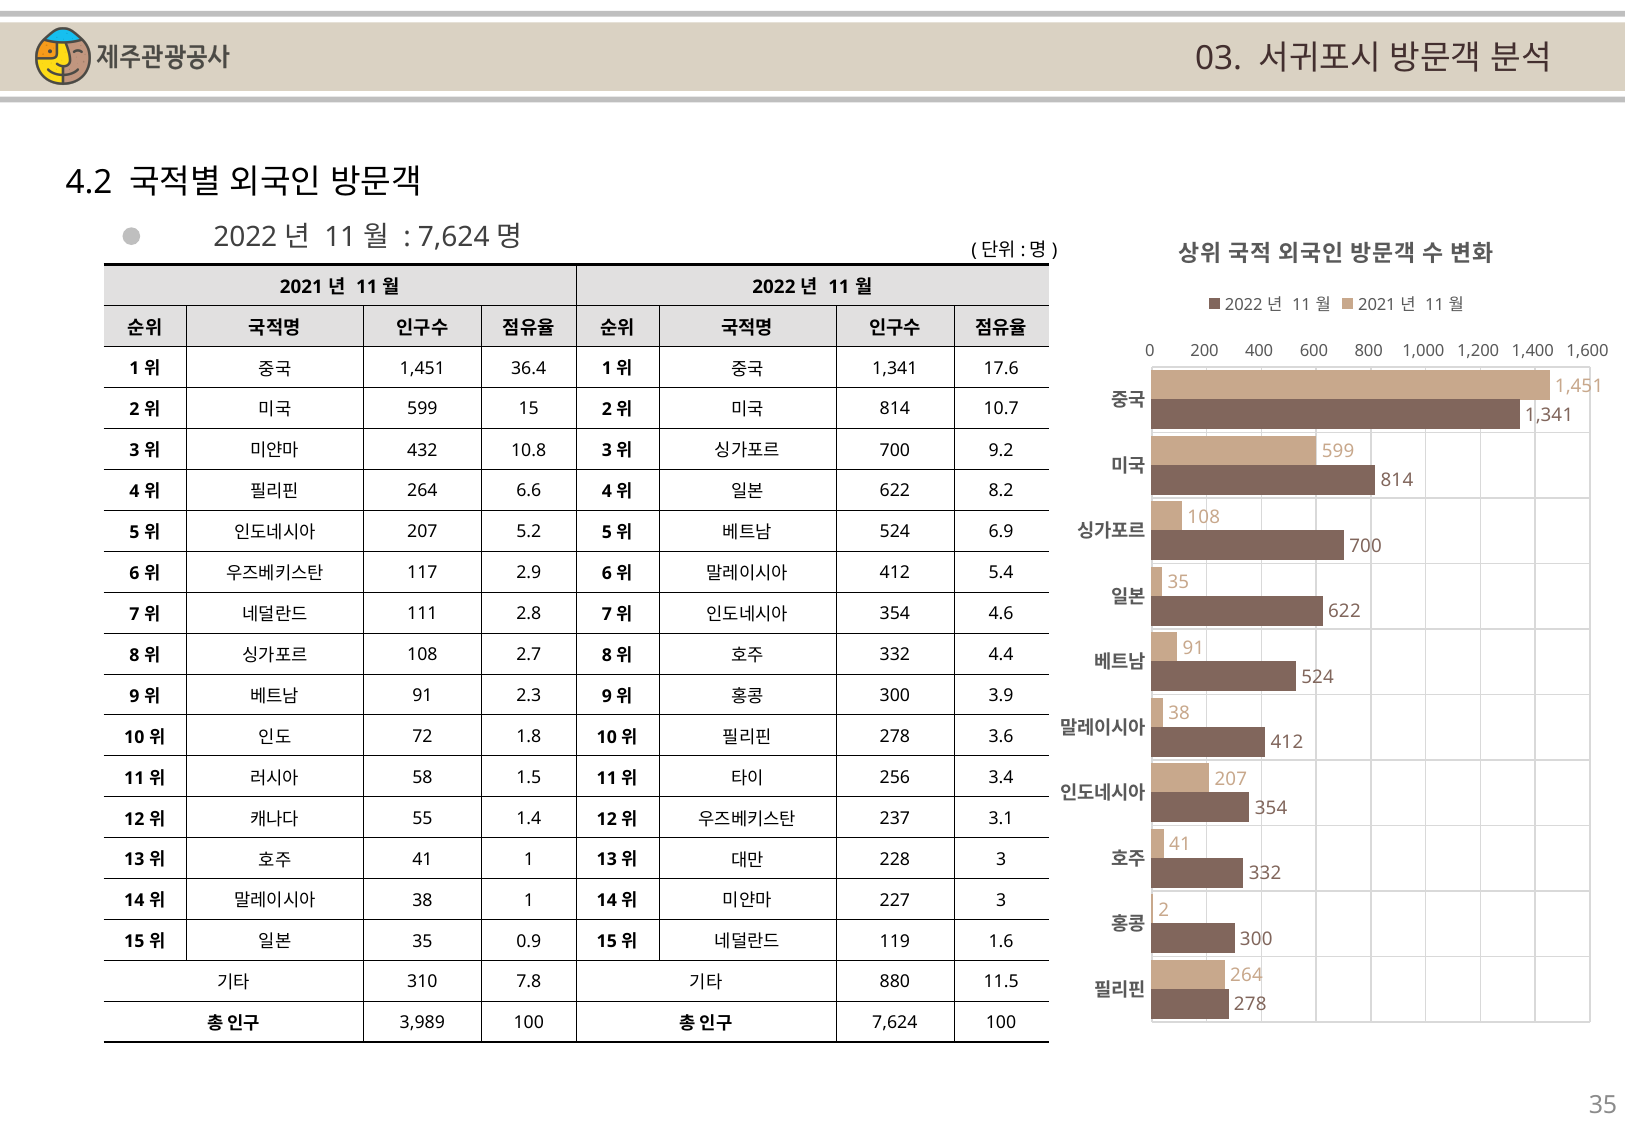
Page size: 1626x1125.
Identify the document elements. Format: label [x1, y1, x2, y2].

table_cell [837, 347, 954, 387]
text_box [121, 226, 141, 246]
table_cell [837, 511, 954, 551]
table_cell [482, 1002, 576, 1041]
table_cell [482, 675, 576, 714]
table_cell [577, 347, 659, 387]
table_cell [364, 920, 481, 960]
table_cell [660, 797, 836, 837]
table_cell [482, 429, 576, 469]
table_cell [955, 552, 1048, 592]
table_cell [187, 347, 363, 387]
table_cell [187, 593, 363, 633]
table_cell [955, 838, 1048, 878]
table_cell [482, 634, 576, 674]
table_cell [482, 838, 576, 878]
table_cell [837, 879, 954, 919]
table_cell [837, 1002, 954, 1041]
table_cell [577, 920, 659, 960]
table_cell [104, 961, 363, 1001]
table_cell [104, 470, 186, 510]
table_cell [955, 879, 1048, 919]
slide_number [1251, 1063, 1618, 1123]
table_cell [577, 552, 659, 592]
table_cell [187, 675, 363, 714]
table_cell [364, 1002, 481, 1041]
table_cell [660, 552, 836, 592]
table_cell [104, 675, 186, 714]
table_cell [364, 388, 481, 428]
table_cell [577, 634, 659, 674]
table_cell [577, 306, 659, 346]
table_cell [955, 961, 1048, 1001]
table_cell [364, 511, 481, 551]
table_cell [837, 797, 954, 837]
table_cell [837, 756, 954, 796]
table_cell [187, 715, 363, 755]
table_cell [955, 306, 1048, 346]
table_cell [364, 593, 481, 633]
table_cell [660, 593, 836, 633]
table_cell [660, 838, 836, 878]
table_cell [364, 470, 481, 510]
table_cell [364, 797, 481, 837]
table_cell [187, 511, 363, 551]
table_cell [187, 756, 363, 796]
table_cell [364, 347, 481, 387]
table_cell [660, 879, 836, 919]
table_cell [187, 920, 363, 960]
table_cell [482, 756, 576, 796]
text_box [1042, 28, 1595, 84]
table_cell [955, 797, 1048, 837]
table_cell [577, 388, 659, 428]
table_cell [955, 470, 1048, 510]
table_cell [577, 961, 836, 1001]
table_cell [364, 756, 481, 796]
table_cell [837, 470, 954, 510]
table_cell [482, 388, 576, 428]
table_cell [660, 511, 836, 551]
table_cell [364, 634, 481, 674]
table_cell [577, 675, 659, 714]
table_cell [577, 429, 659, 469]
table_cell [660, 306, 836, 346]
table_cell [660, 388, 836, 428]
table_cell [364, 961, 481, 1001]
table_cell [955, 429, 1048, 469]
table_cell [837, 675, 954, 714]
table_cell [482, 552, 576, 592]
table_cell [364, 675, 481, 714]
table_cell [577, 797, 659, 837]
table_cell [577, 715, 659, 755]
table_cell [660, 470, 836, 510]
table_cell [837, 429, 954, 469]
table_cell [482, 961, 576, 1001]
table_cell [837, 920, 954, 960]
table_cell [104, 1002, 363, 1041]
table_cell [837, 715, 954, 755]
table_cell [837, 306, 954, 346]
table_cell [955, 715, 1048, 755]
table_cell [482, 593, 576, 633]
table_cell [104, 756, 186, 796]
table_cell [187, 306, 363, 346]
chart [1048, 203, 1625, 1039]
table_cell [837, 388, 954, 428]
table_cell [660, 429, 836, 469]
table_cell [104, 879, 186, 919]
table_cell [837, 961, 954, 1001]
table_cell [837, 593, 954, 633]
picture [31, 26, 232, 87]
table_cell [104, 593, 186, 633]
table_cell [577, 838, 659, 878]
text_box [50, 152, 1144, 208]
table_cell [104, 306, 186, 346]
table_cell [364, 715, 481, 755]
table_cell [104, 552, 186, 592]
table_cell [482, 920, 576, 960]
table_cell [104, 429, 186, 469]
table_cell [837, 838, 954, 878]
table_cell [364, 838, 481, 878]
table_cell [187, 429, 363, 469]
table_cell [955, 388, 1048, 428]
table_cell [104, 634, 186, 674]
table_cell [955, 593, 1048, 633]
table_cell [577, 511, 659, 551]
table_cell [482, 879, 576, 919]
table_cell [955, 347, 1048, 387]
table_cell [364, 552, 481, 592]
table_cell [104, 838, 186, 878]
table_cell [187, 470, 363, 510]
table_cell [482, 306, 576, 346]
table_cell [837, 552, 954, 592]
table_cell [187, 388, 363, 428]
table_cell [364, 429, 481, 469]
table_cell [660, 634, 836, 674]
table_cell [482, 347, 576, 387]
table_cell [955, 756, 1048, 796]
table_cell [955, 675, 1048, 714]
table_cell [577, 593, 659, 633]
table_cell [104, 920, 186, 960]
table_cell [104, 797, 186, 837]
table_cell [577, 879, 659, 919]
text_box [198, 210, 538, 260]
table_cell [660, 347, 836, 387]
table_cell [660, 675, 836, 714]
text_box [956, 229, 1048, 263]
table_cell [955, 920, 1048, 960]
table_cell [837, 634, 954, 674]
table_cell [482, 715, 576, 755]
table_cell [104, 347, 186, 387]
table_cell [482, 511, 576, 551]
table_cell [187, 634, 363, 674]
table_cell [187, 838, 363, 878]
table_cell [104, 715, 186, 755]
table_cell [104, 388, 186, 428]
table_cell [104, 511, 186, 551]
table_cell [577, 756, 659, 796]
table_cell [187, 552, 363, 592]
table_cell [187, 797, 363, 837]
table_cell [955, 1002, 1049, 1041]
table_cell [660, 715, 836, 755]
table_cell [660, 920, 836, 960]
table_header [577, 266, 1048, 305]
table_cell [577, 470, 659, 510]
table_cell [364, 879, 481, 919]
table_cell [364, 306, 481, 346]
table_header [104, 266, 576, 305]
table_cell [482, 470, 576, 510]
table_cell [577, 1002, 836, 1041]
table_cell [187, 879, 363, 919]
table_cell [955, 511, 1048, 551]
table_cell [482, 797, 576, 837]
table_cell [660, 756, 836, 796]
table_cell [955, 634, 1048, 674]
